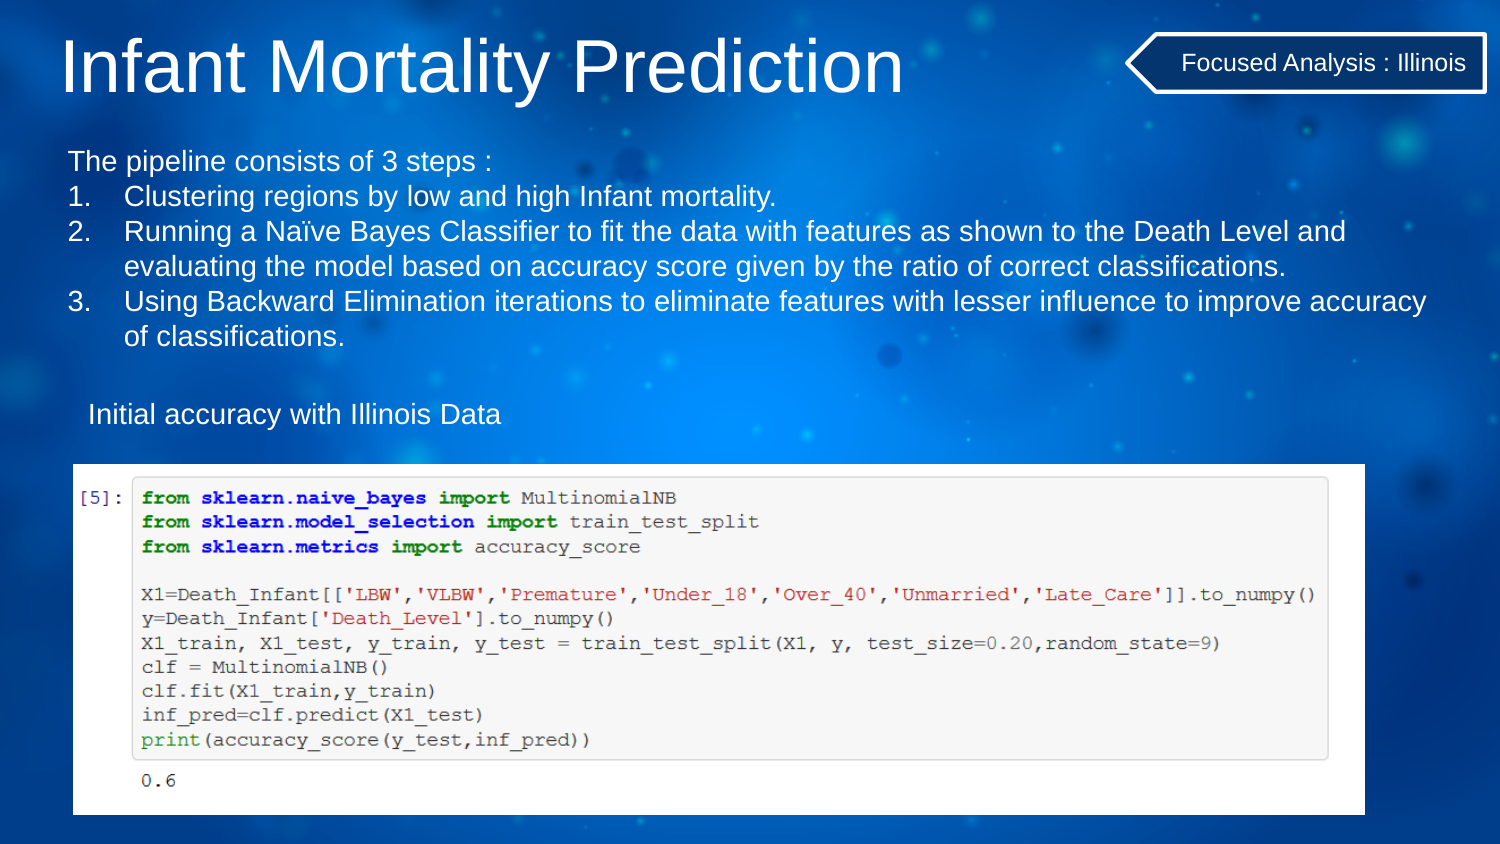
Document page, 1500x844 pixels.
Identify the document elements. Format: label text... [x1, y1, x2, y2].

text_box Initial accuracy with Illinois Data [73, 388, 679, 438]
picture [0, 0, 1500, 844]
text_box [1126, 33, 1485, 92]
text_box The pipeline consists of 3 steps : Clustering regions by low and high Infant mortality. Running a Naïve Bayes Classifier to fit the data with features as shown to the Death Level and evaluating the model based on accuracy score given by the ratio of correct classifications. Using Backward Elimination iterations to eliminate features with lesser influence to improve accuracy of classifications. [52, 134, 1456, 360]
text_box Infant Mortality Prediction [44, 10, 1479, 116]
